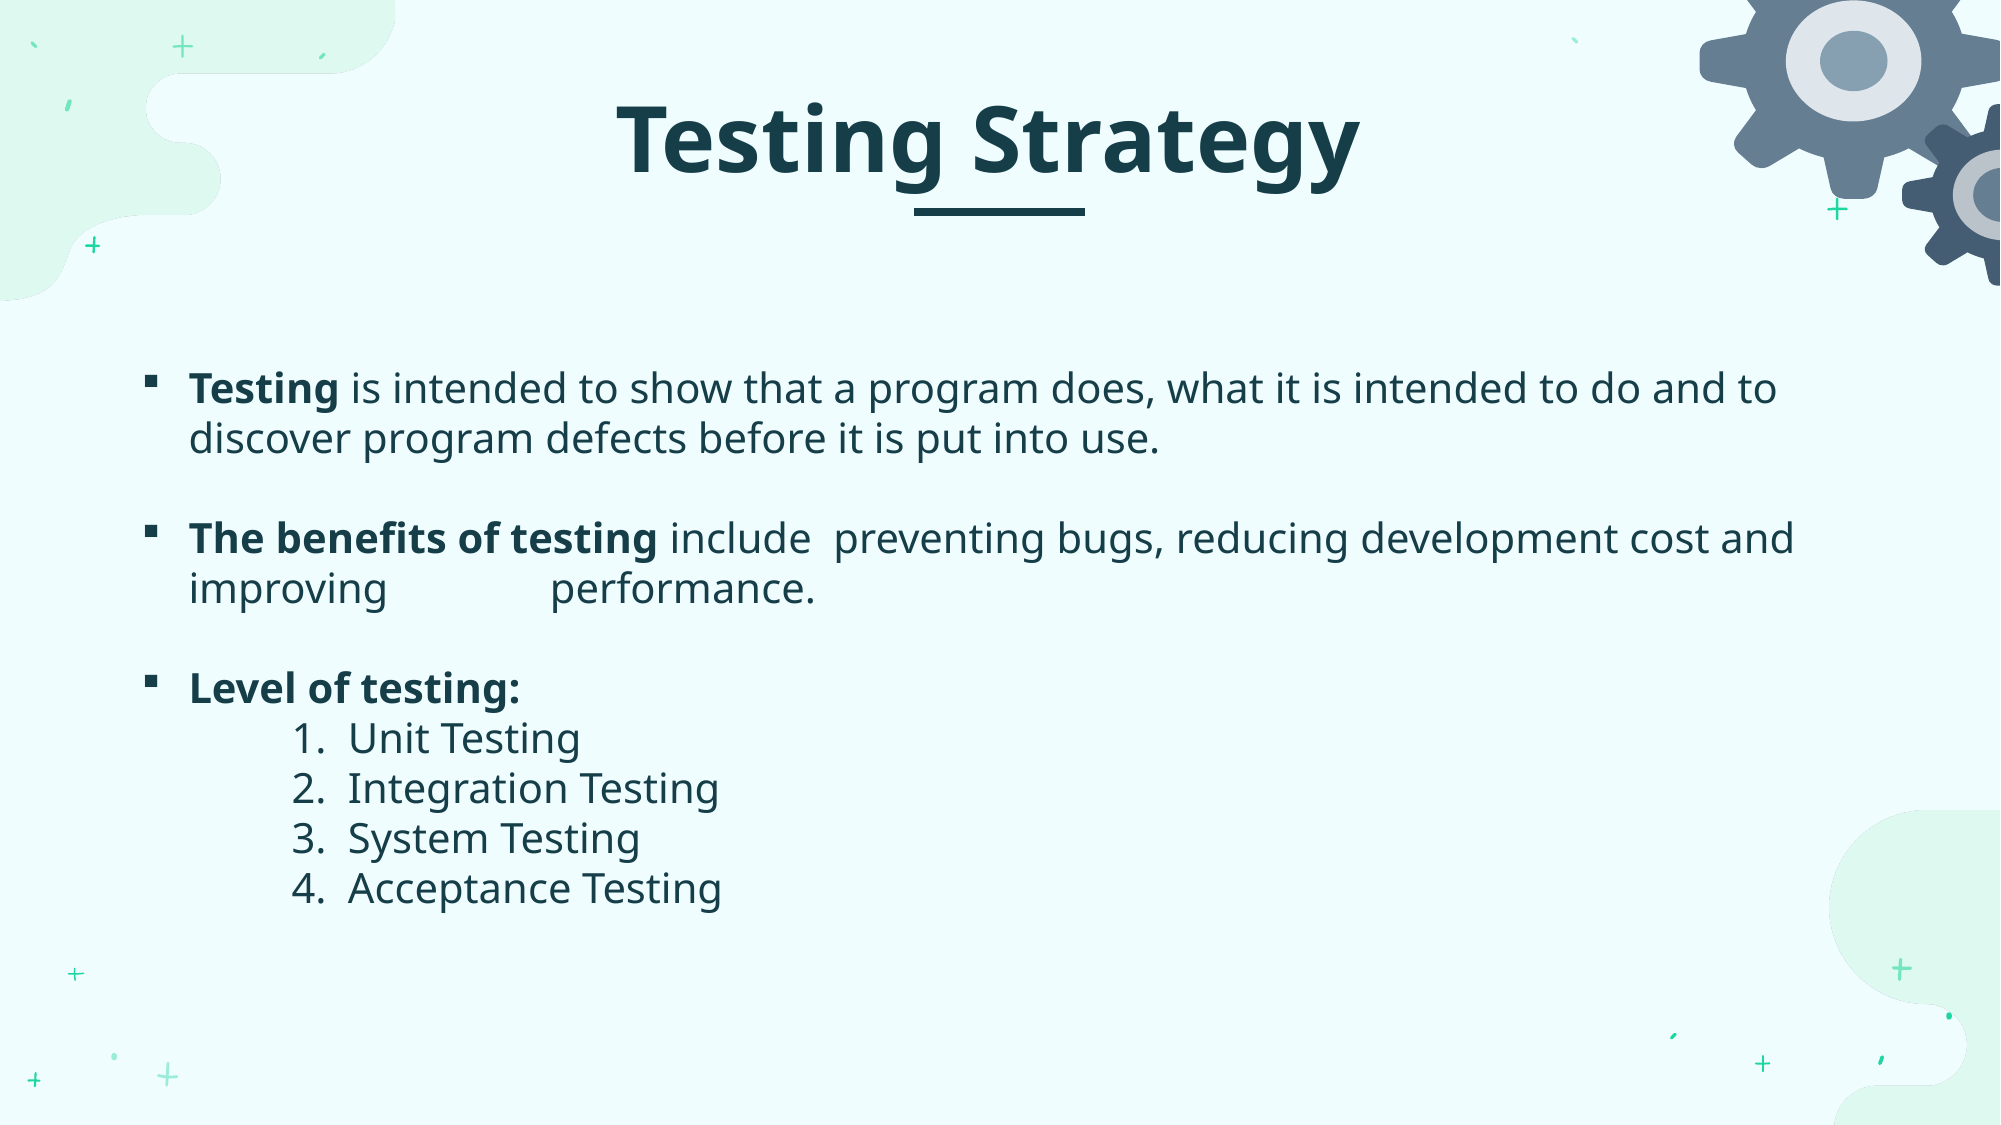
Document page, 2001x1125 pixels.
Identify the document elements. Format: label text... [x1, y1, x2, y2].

text_box Testing is intended to show that a program does, what it is intended to do and to discover program defects before it is put into use. The benefits of testing include preventing bugs, reducing development cost and improving performance. Level of testing: Unit Testing Integration Testing System Testing Acceptance Testing [126, 354, 1903, 1070]
text_box Testing Strategy [174, 91, 1699, 212]
picture [1829, 810, 2000, 1125]
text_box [1699, 0, 2000, 286]
text_box [914, 208, 1086, 216]
picture [0, 0, 396, 309]
